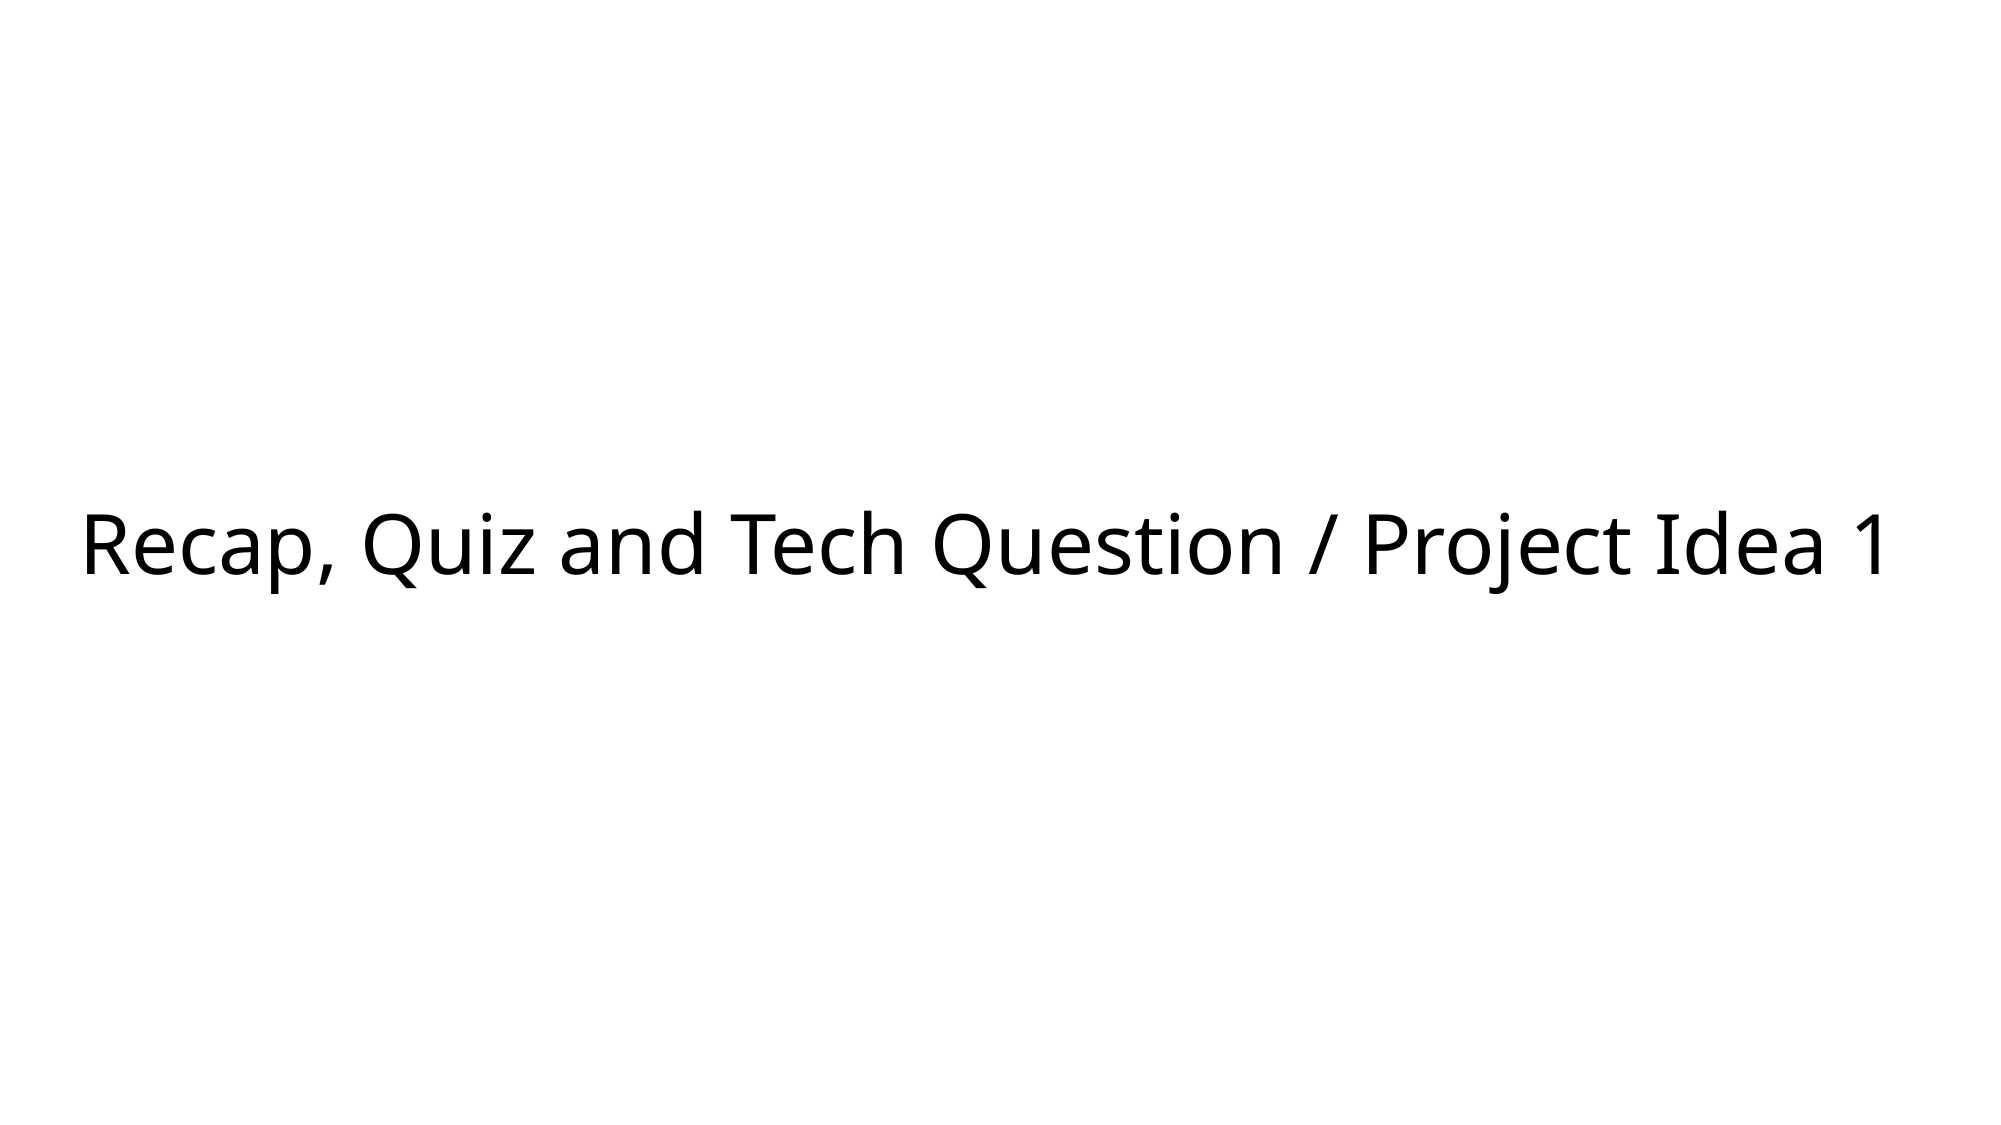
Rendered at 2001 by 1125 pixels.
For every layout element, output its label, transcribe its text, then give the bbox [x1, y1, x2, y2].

text_box Recap, Quiz and Tech Question / Project Idea 1 [64, 483, 1936, 599]
